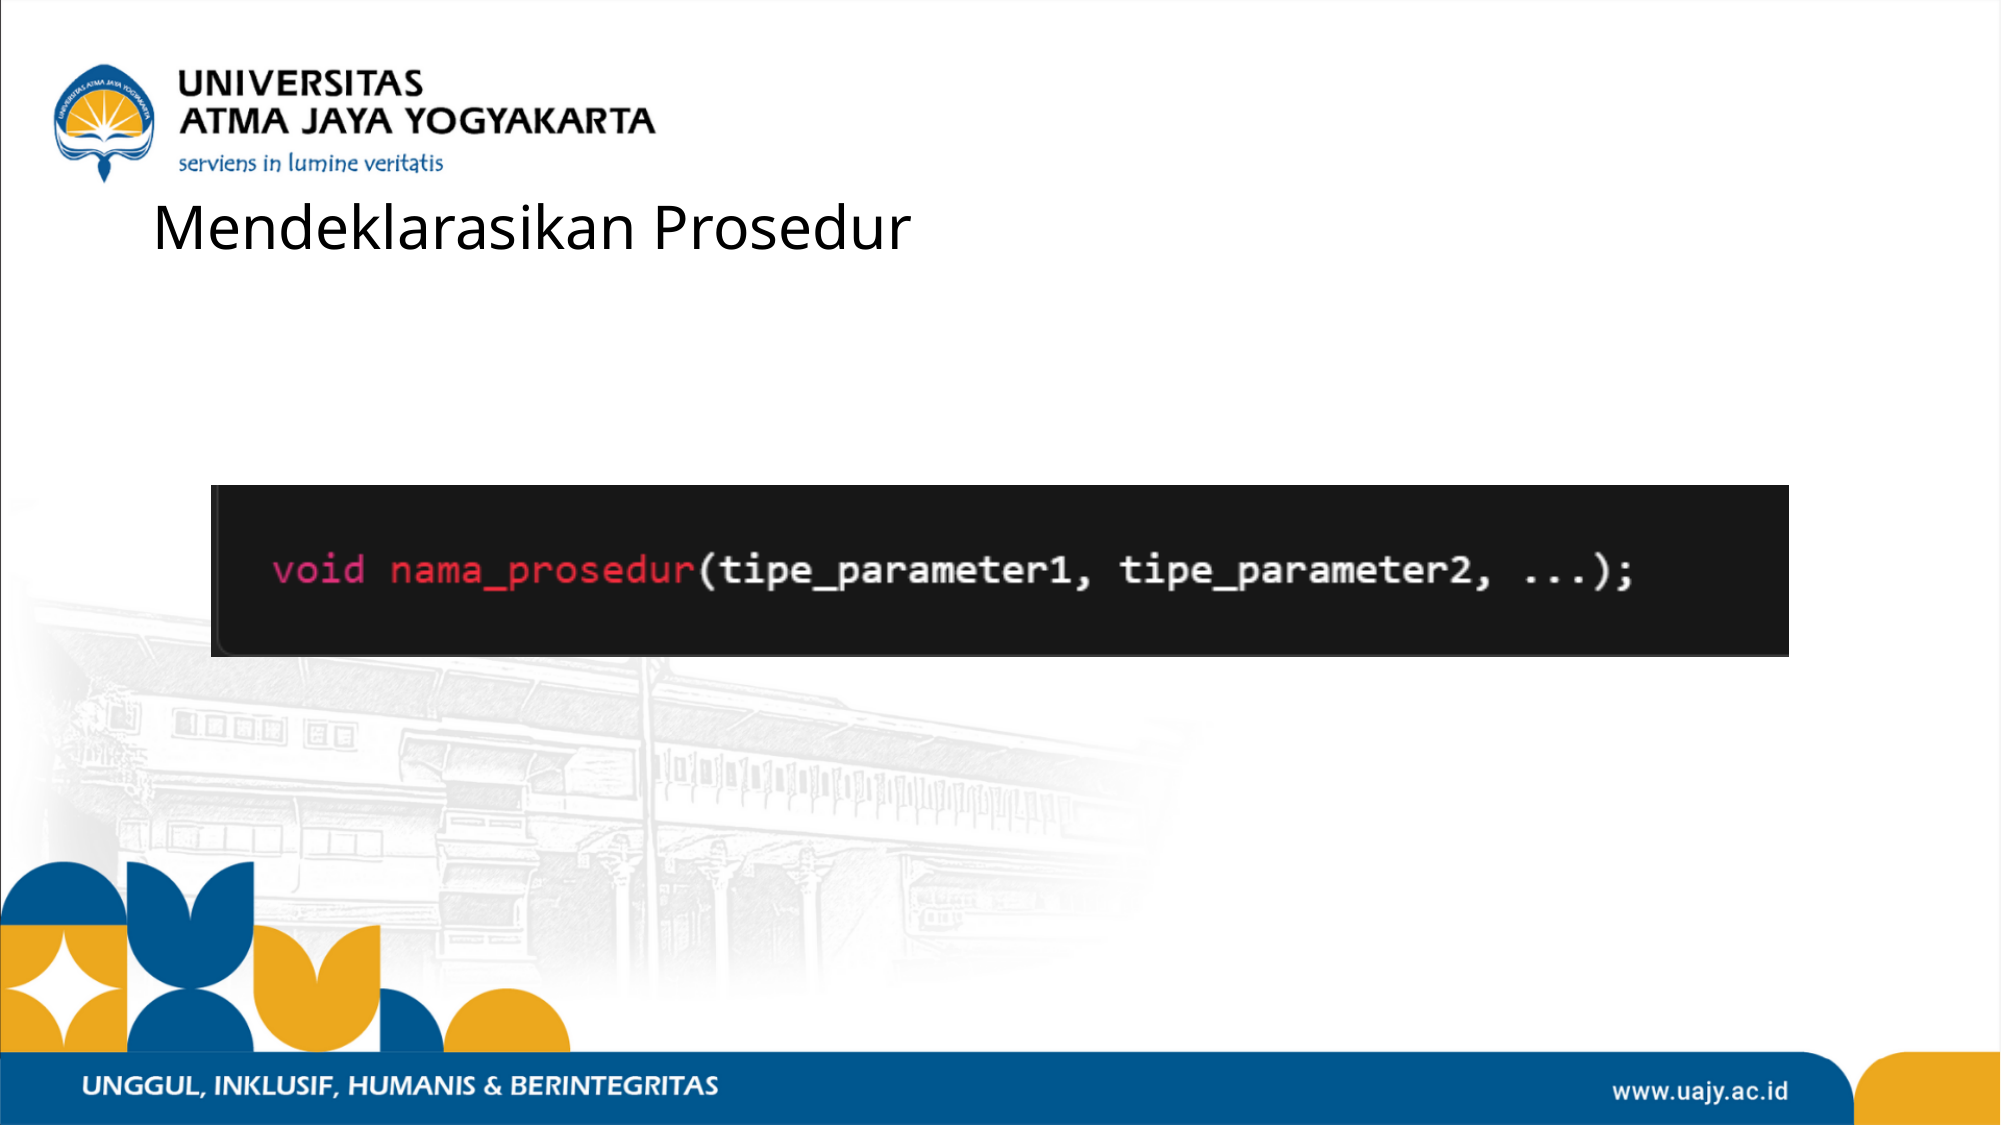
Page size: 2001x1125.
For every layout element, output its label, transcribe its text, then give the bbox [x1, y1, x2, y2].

title Mendeklarasikan Prosedur [137, 189, 1863, 271]
picture [0, 0, 2001, 1125]
